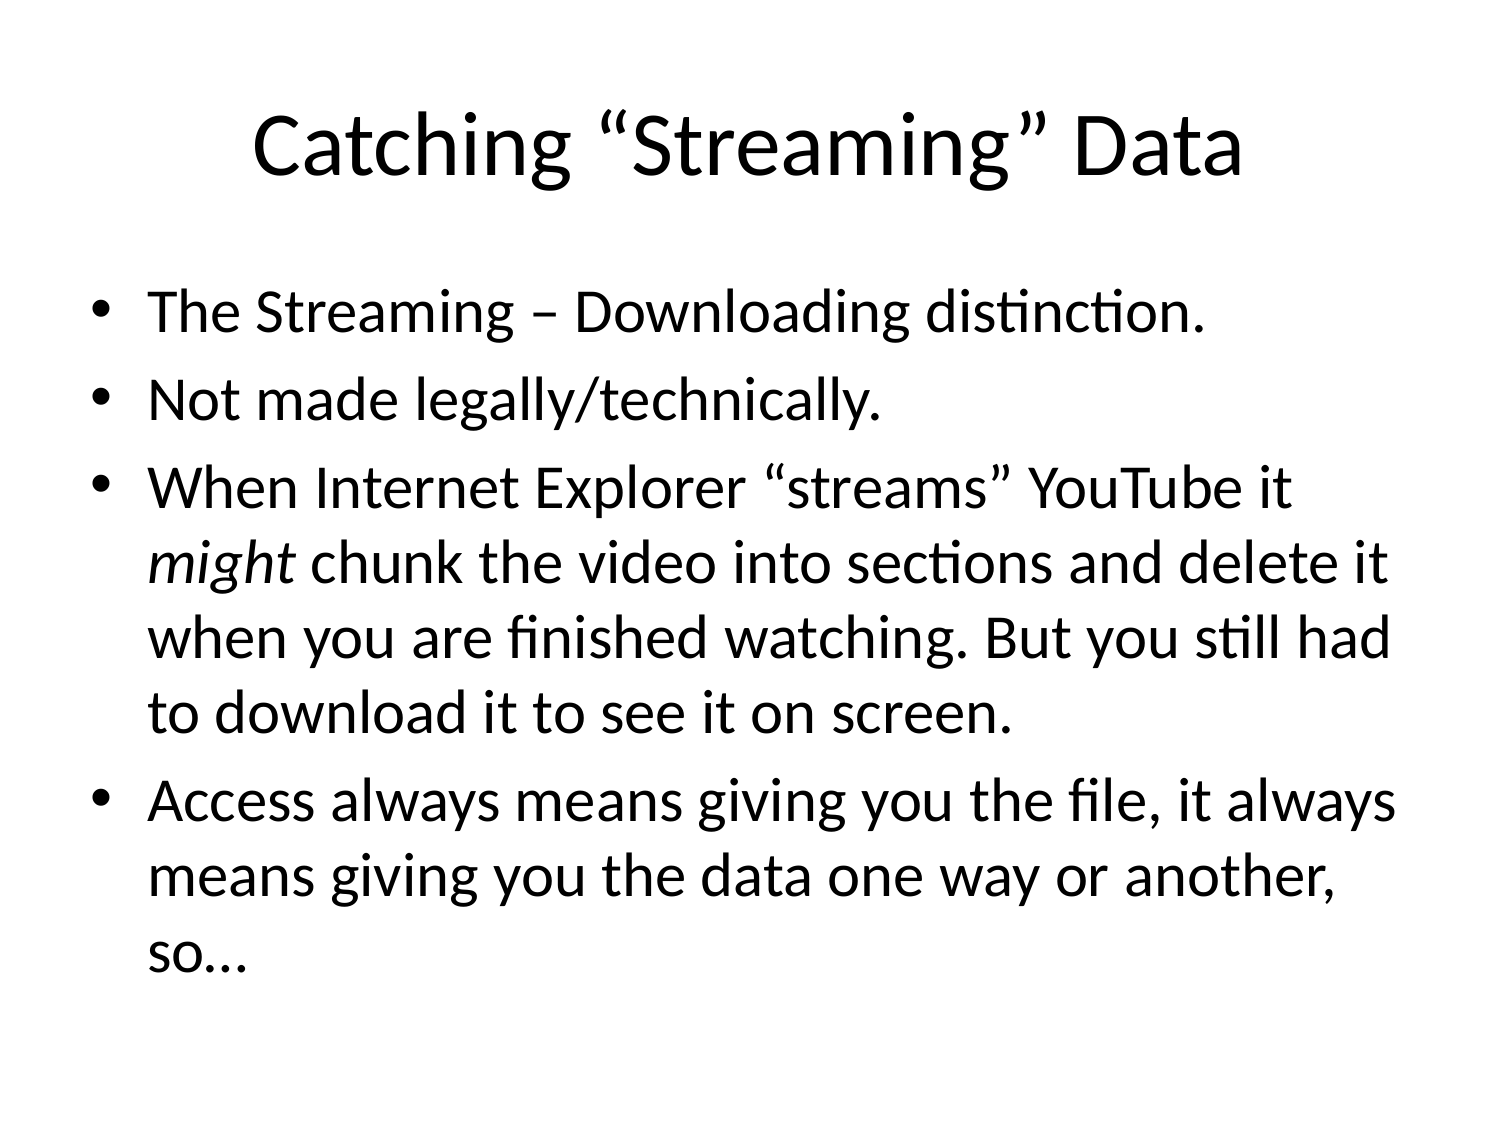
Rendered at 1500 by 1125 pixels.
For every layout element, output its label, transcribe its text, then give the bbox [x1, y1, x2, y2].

title Catching “Streaming” Data [75, 45, 1425, 233]
list The Streaming – Downloading distinction. Not made legally/technically. When Internet Explorer “streams” YouTube it might chunk the video into sections and delete it when you are finished watching. But you still had to download it to see it on screen. Access always means giving you the file, it always means giving you the data one way or another, so… [75, 262, 1425, 1005]
